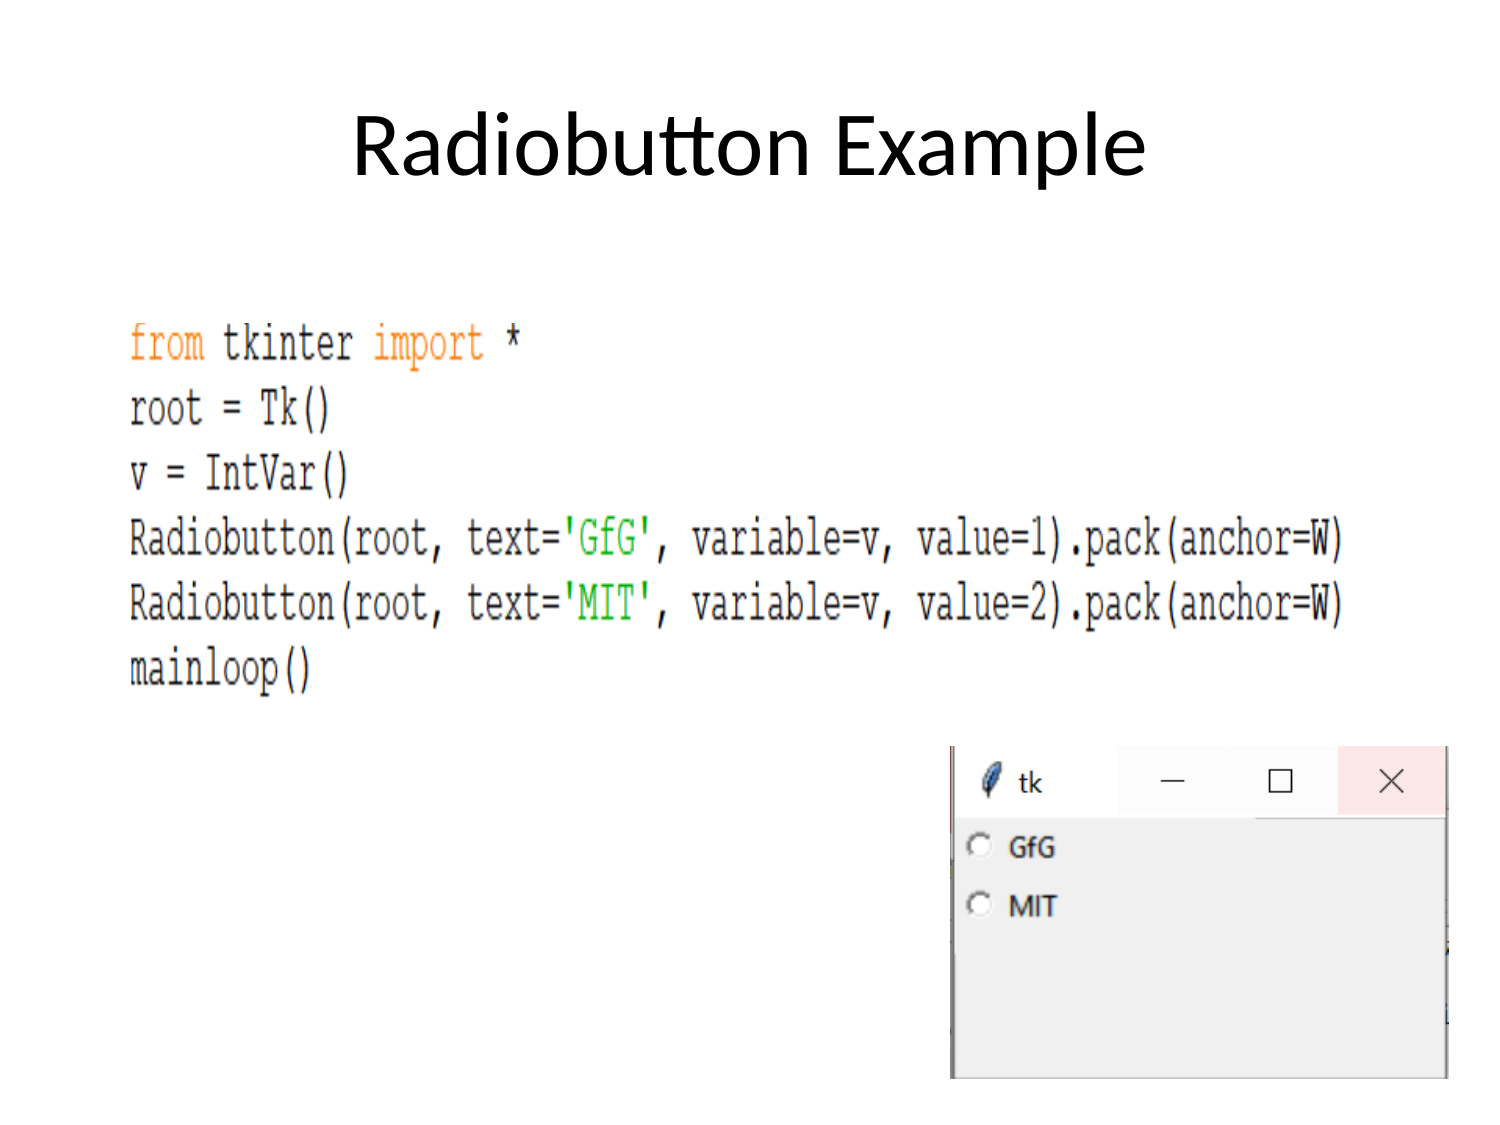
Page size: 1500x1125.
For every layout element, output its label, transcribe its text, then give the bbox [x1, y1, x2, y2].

picture [131, 322, 1369, 711]
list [949, 745, 1449, 1080]
title Radiobutton Example [75, 45, 1425, 233]
